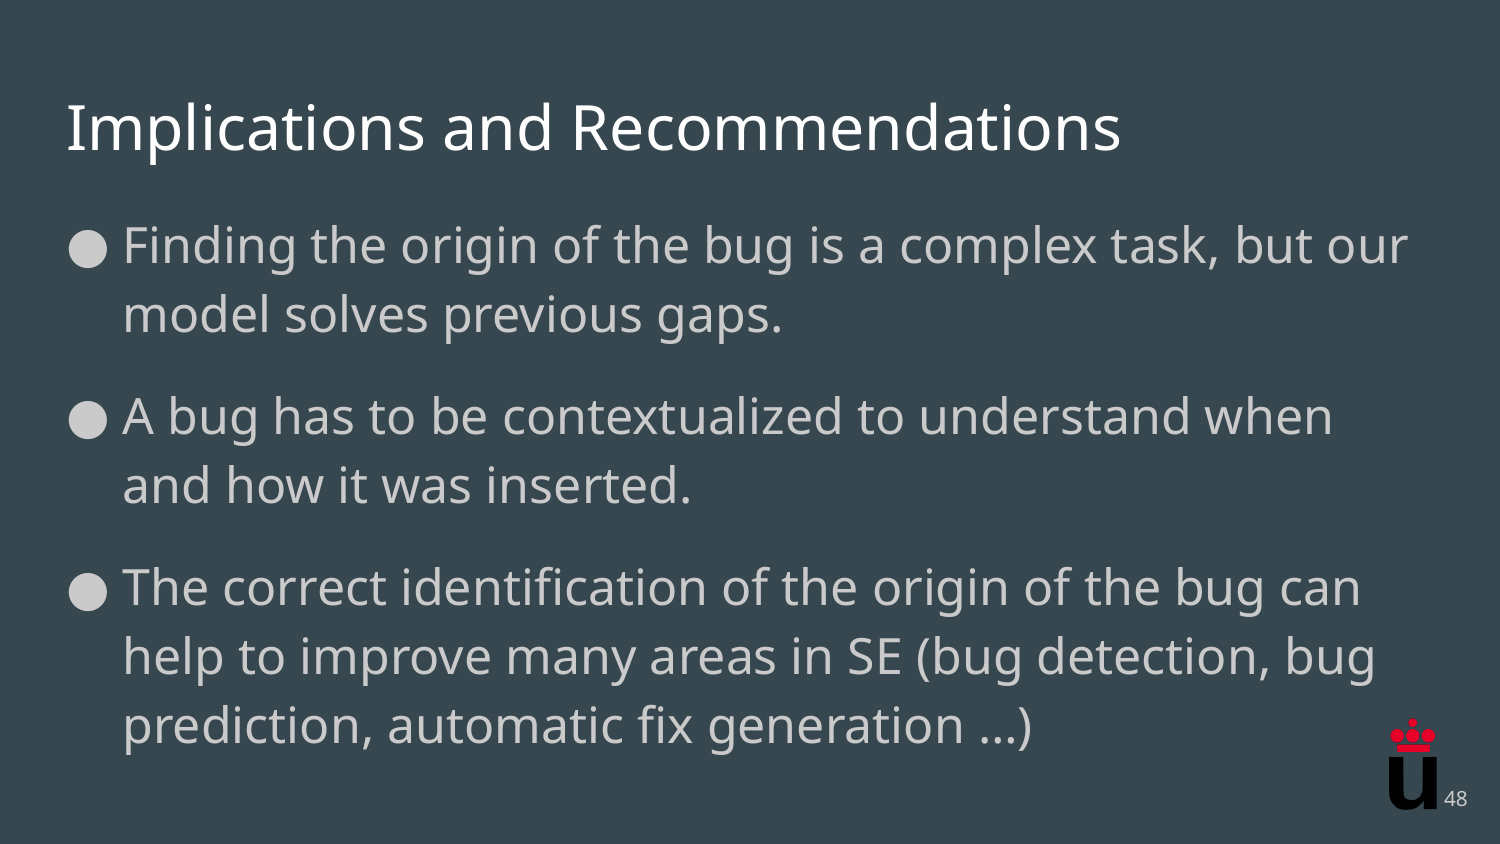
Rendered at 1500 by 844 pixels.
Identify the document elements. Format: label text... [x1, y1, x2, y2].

title Implications and Recommendations [51, 72, 1449, 167]
slide_number 48 [1392, 767, 1483, 833]
list Finding the origin of the bug is a complex task, but our model solves previous gaps. A bug has to be contextualized to understand when and how it was inserted. The correct identification of the origin of the bug can help to improve many areas in SE (bug detection, bug prediction, automatic fix generation …) [51, 189, 1449, 750]
picture [1360, 711, 1469, 820]
